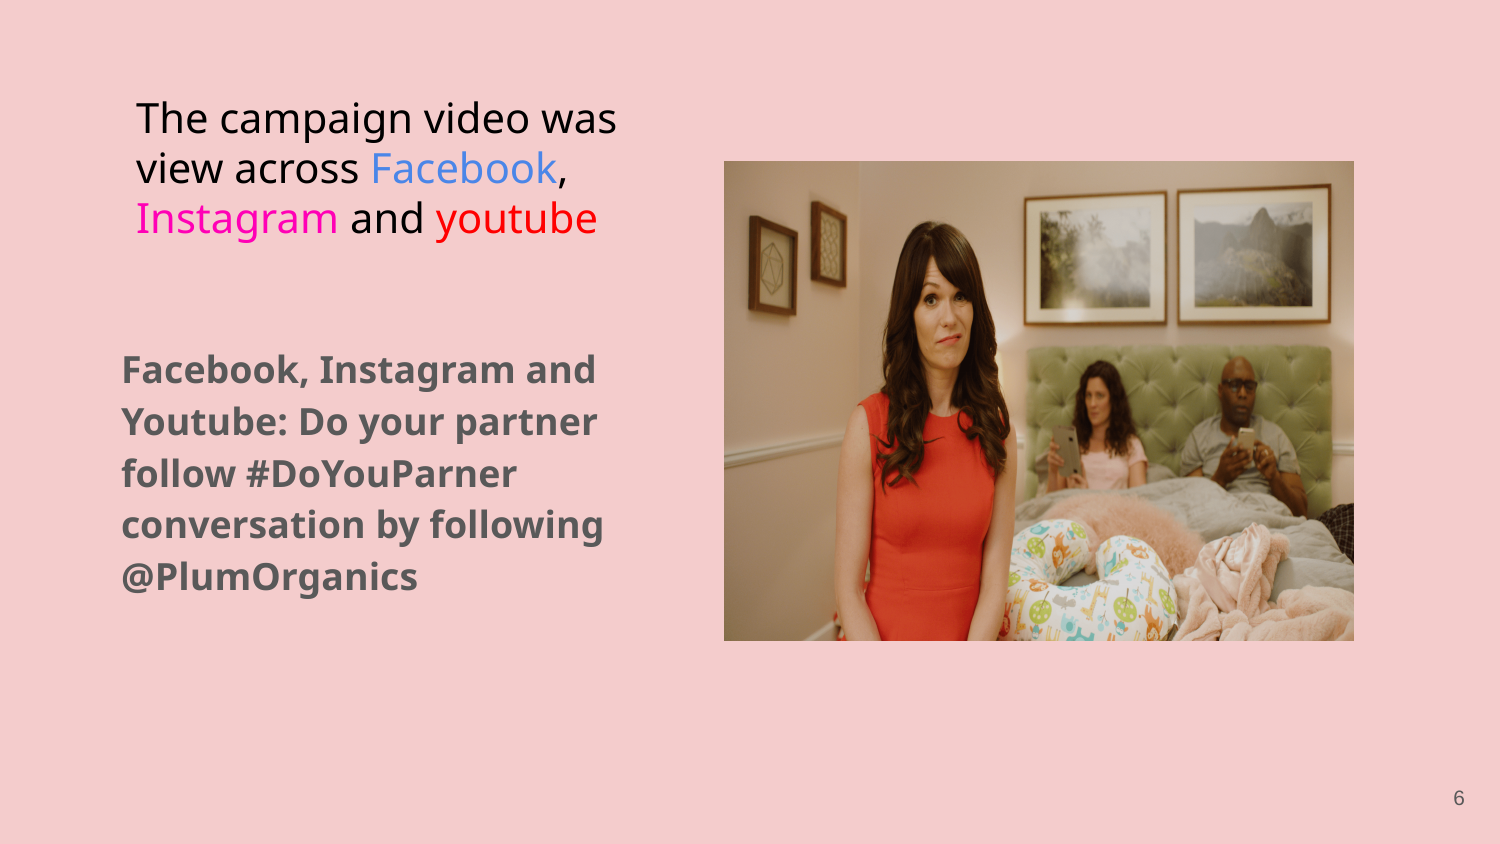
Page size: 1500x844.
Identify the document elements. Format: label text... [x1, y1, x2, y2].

picture [723, 160, 1354, 642]
slide_number ‹#› [1389, 764, 1480, 830]
list Facebook, Instagram and Youtube: Do your partner follow #DoYouParner conversation by following @PlumOrganics [106, 324, 650, 706]
title The campaign video was view across Facebook, Instagram and youtube [121, 76, 665, 295]
